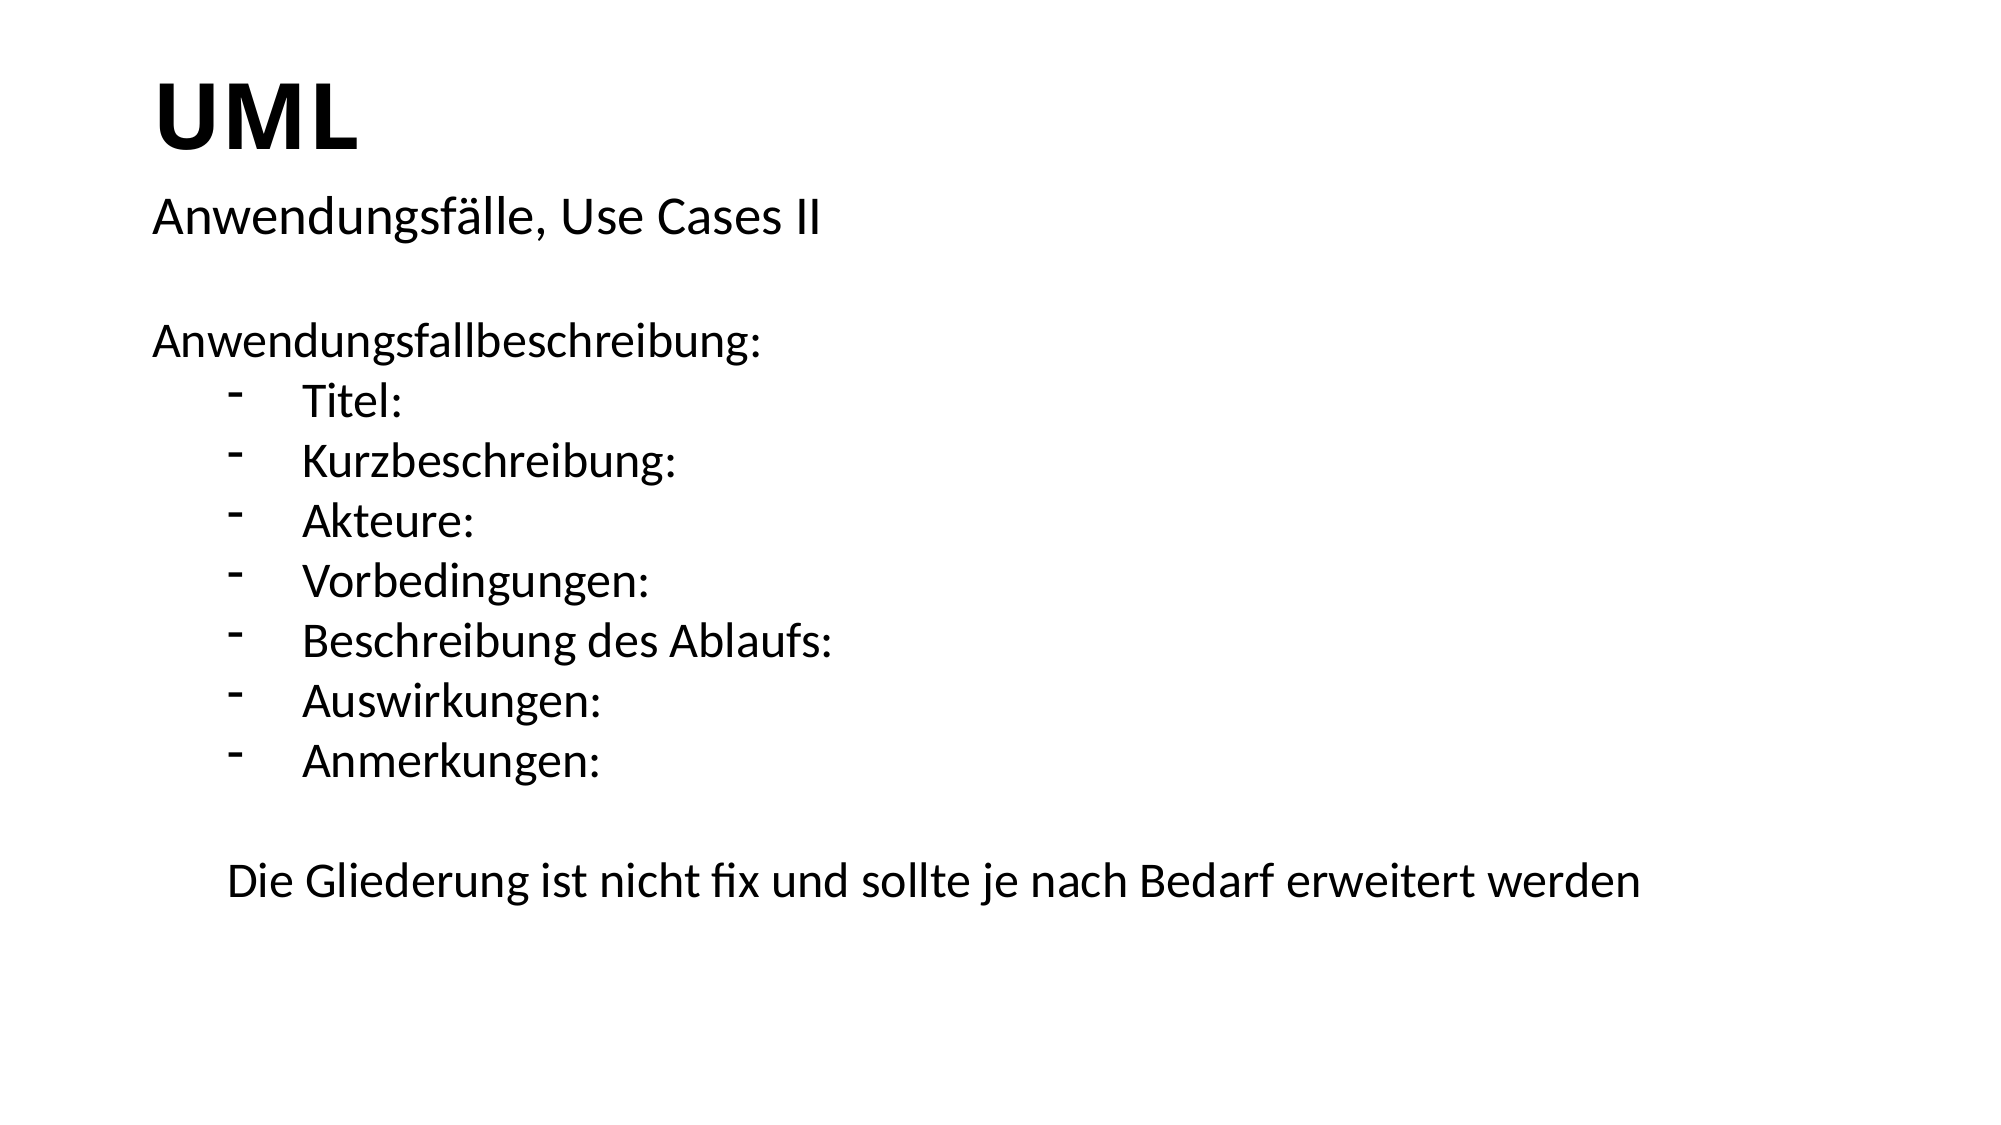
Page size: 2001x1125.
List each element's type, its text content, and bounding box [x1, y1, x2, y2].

text_box Anwendungsfallbeschreibung: Titel: Kurzbeschreibung: Akteure: Vorbedingungen: Beschreibung des Ablaufs: Auswirkungen: Anmerkungen: Die Gliederung ist nicht fix und sollte je nach Bedarf erweitert werden [137, 300, 1938, 915]
list Anwendungsfälle, Use Cases II [137, 179, 1863, 255]
title UML [137, 59, 1863, 179]
